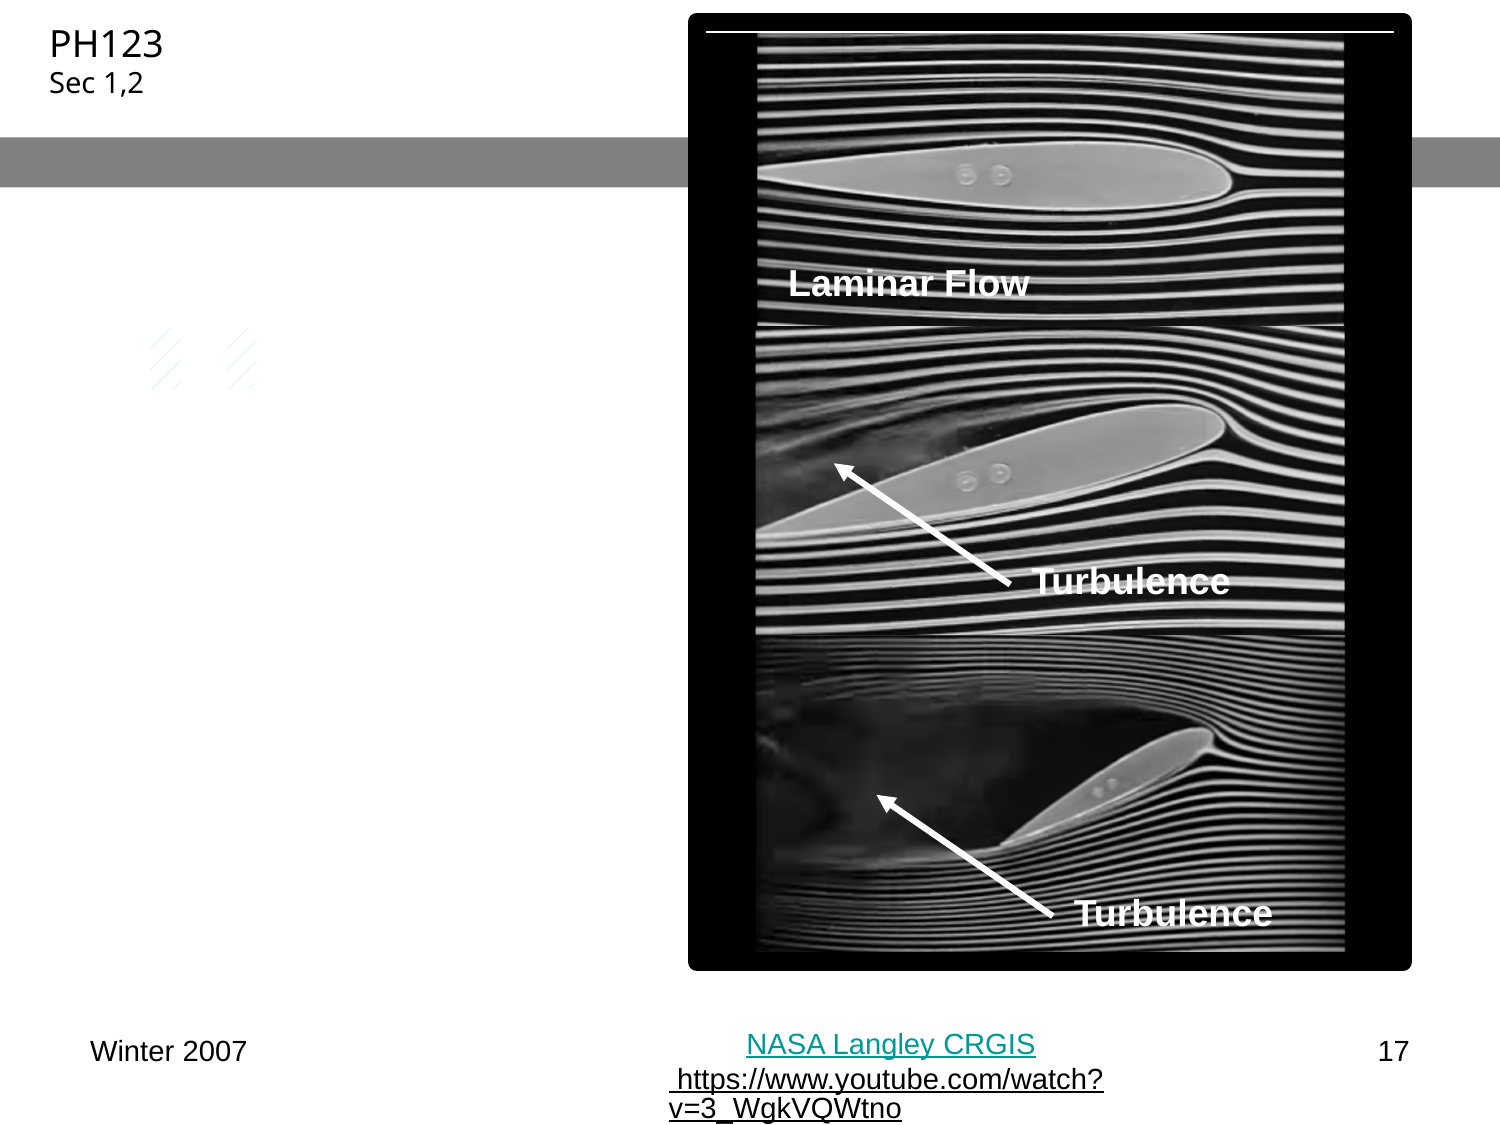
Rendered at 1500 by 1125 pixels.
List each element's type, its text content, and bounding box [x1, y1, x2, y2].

text_box [150, 328, 181, 390]
text_box [227, 328, 258, 390]
slide_number 17 [1074, 1024, 1426, 1103]
slide_number Winter 2007 [74, 1024, 426, 1103]
footer NASA Langley CRGIS https://www.youtube.com/watch?v=3_WgkVQWtno [653, 1017, 1129, 1097]
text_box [696, 21, 1404, 962]
